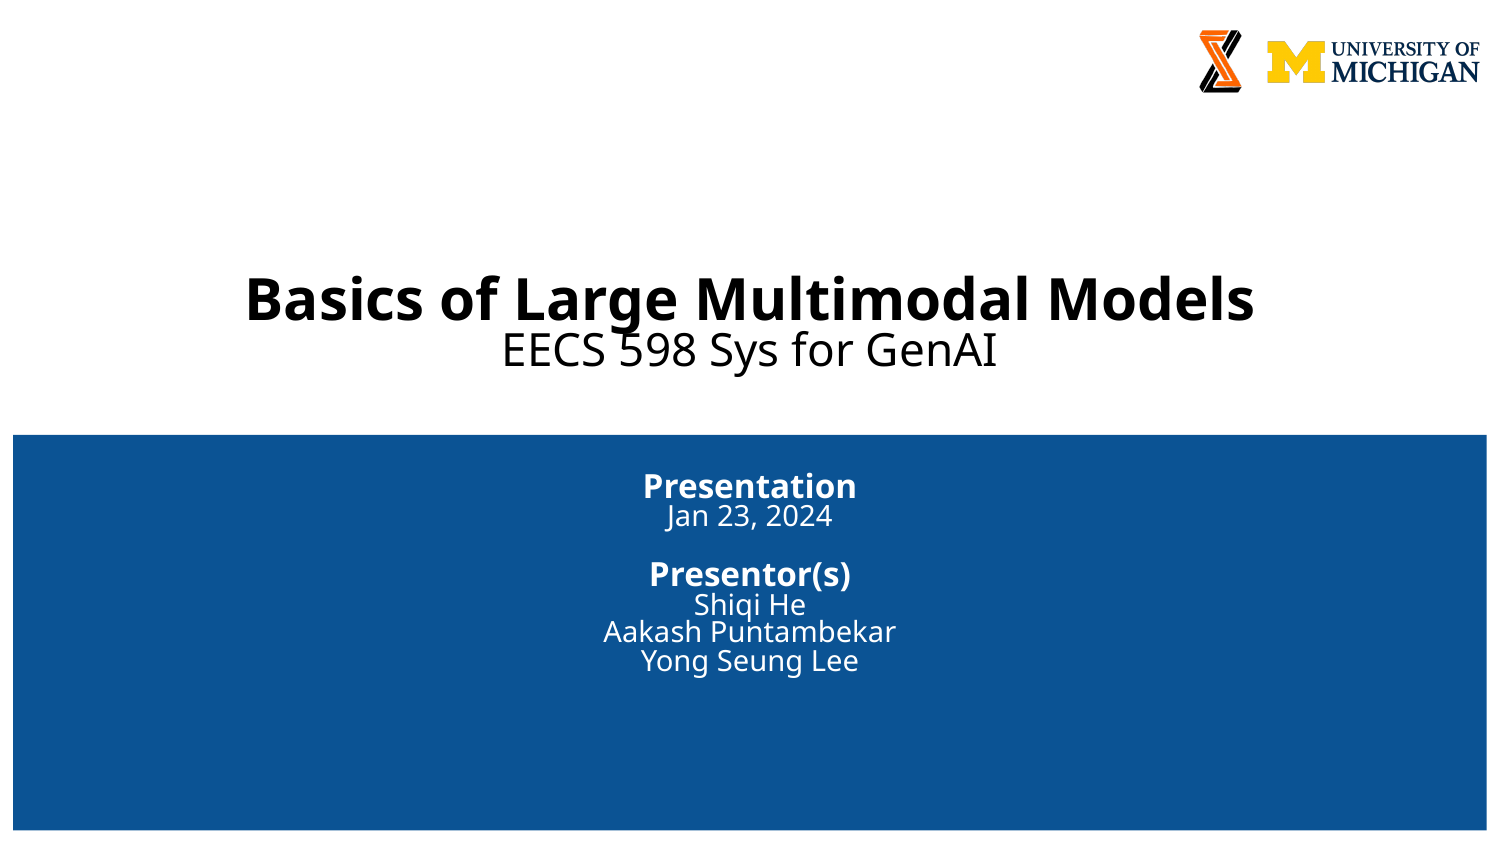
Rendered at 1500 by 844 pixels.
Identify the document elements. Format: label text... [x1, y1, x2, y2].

picture [1264, 0, 1484, 124]
subtitle Basics of Large Multimodal Models EECS 598 Sys for GenAI [78, 260, 1422, 414]
subtitle Presentation Jan 23, 2024 Presentor(s) Shiqi He Aakash Puntambekar Yong Seung Lee [78, 457, 1422, 726]
picture [1188, 29, 1253, 94]
